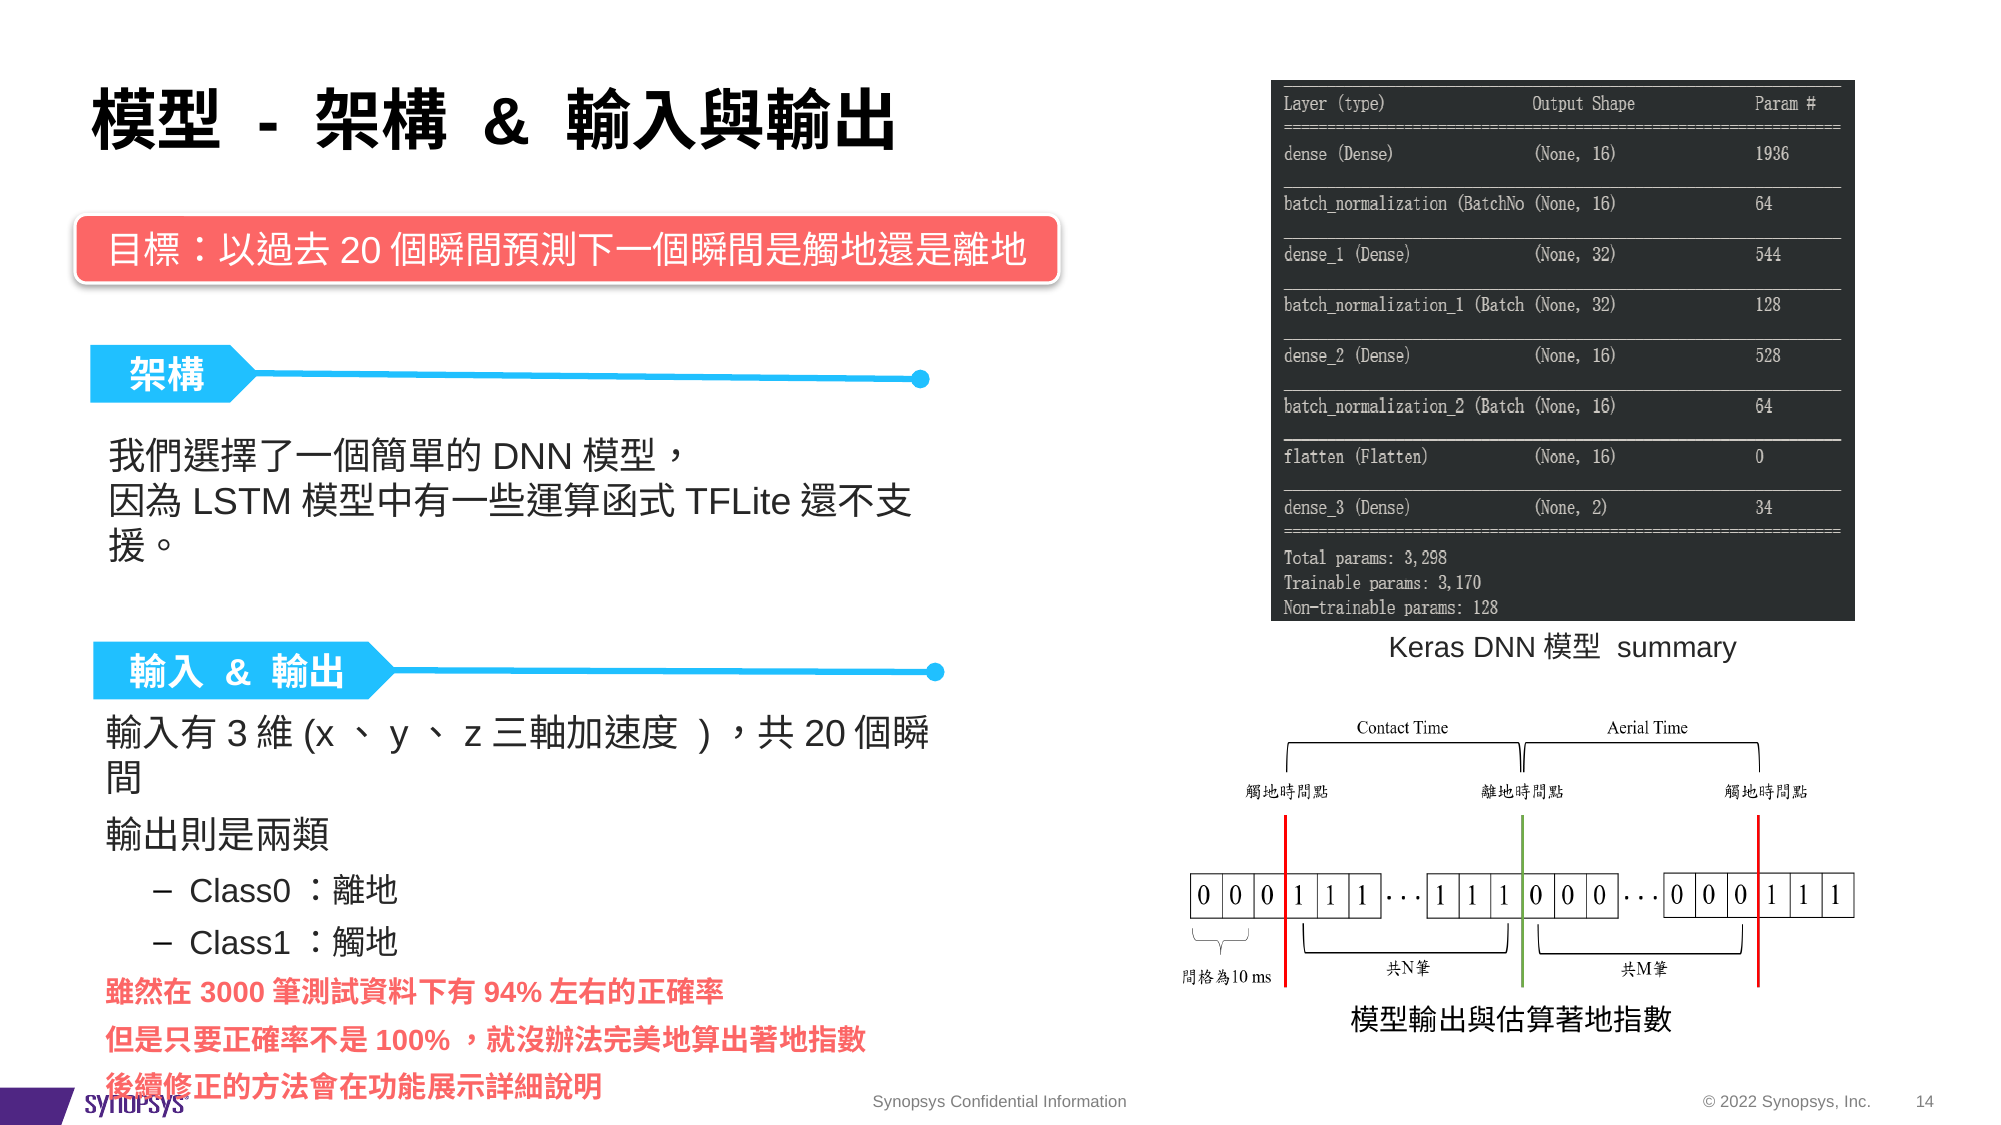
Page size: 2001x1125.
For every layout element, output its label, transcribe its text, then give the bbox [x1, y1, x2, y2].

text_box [93, 641, 936, 700]
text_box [1271, 80, 1855, 664]
title 模型 - 架構 & 輸入與輸出 [75, 0, 1926, 165]
text_box 目標：以過去20個瞬間預測下一個瞬間是觸地還是離地 [73, 212, 1061, 285]
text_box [1170, 710, 1855, 1045]
list 輸入有3維(x、y、z三軸加速度 )，共20個瞬間 輸出則是兩類 Class0：離地 Class1：觸地 雖然在3000筆測試資料下有94%左右的正確率 但是只要正確率不是100%，就沒辦法完美地算出著地指數 後續修正的方法會在功能展示詳細說明 [90, 701, 977, 1097]
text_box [90, 344, 936, 531]
